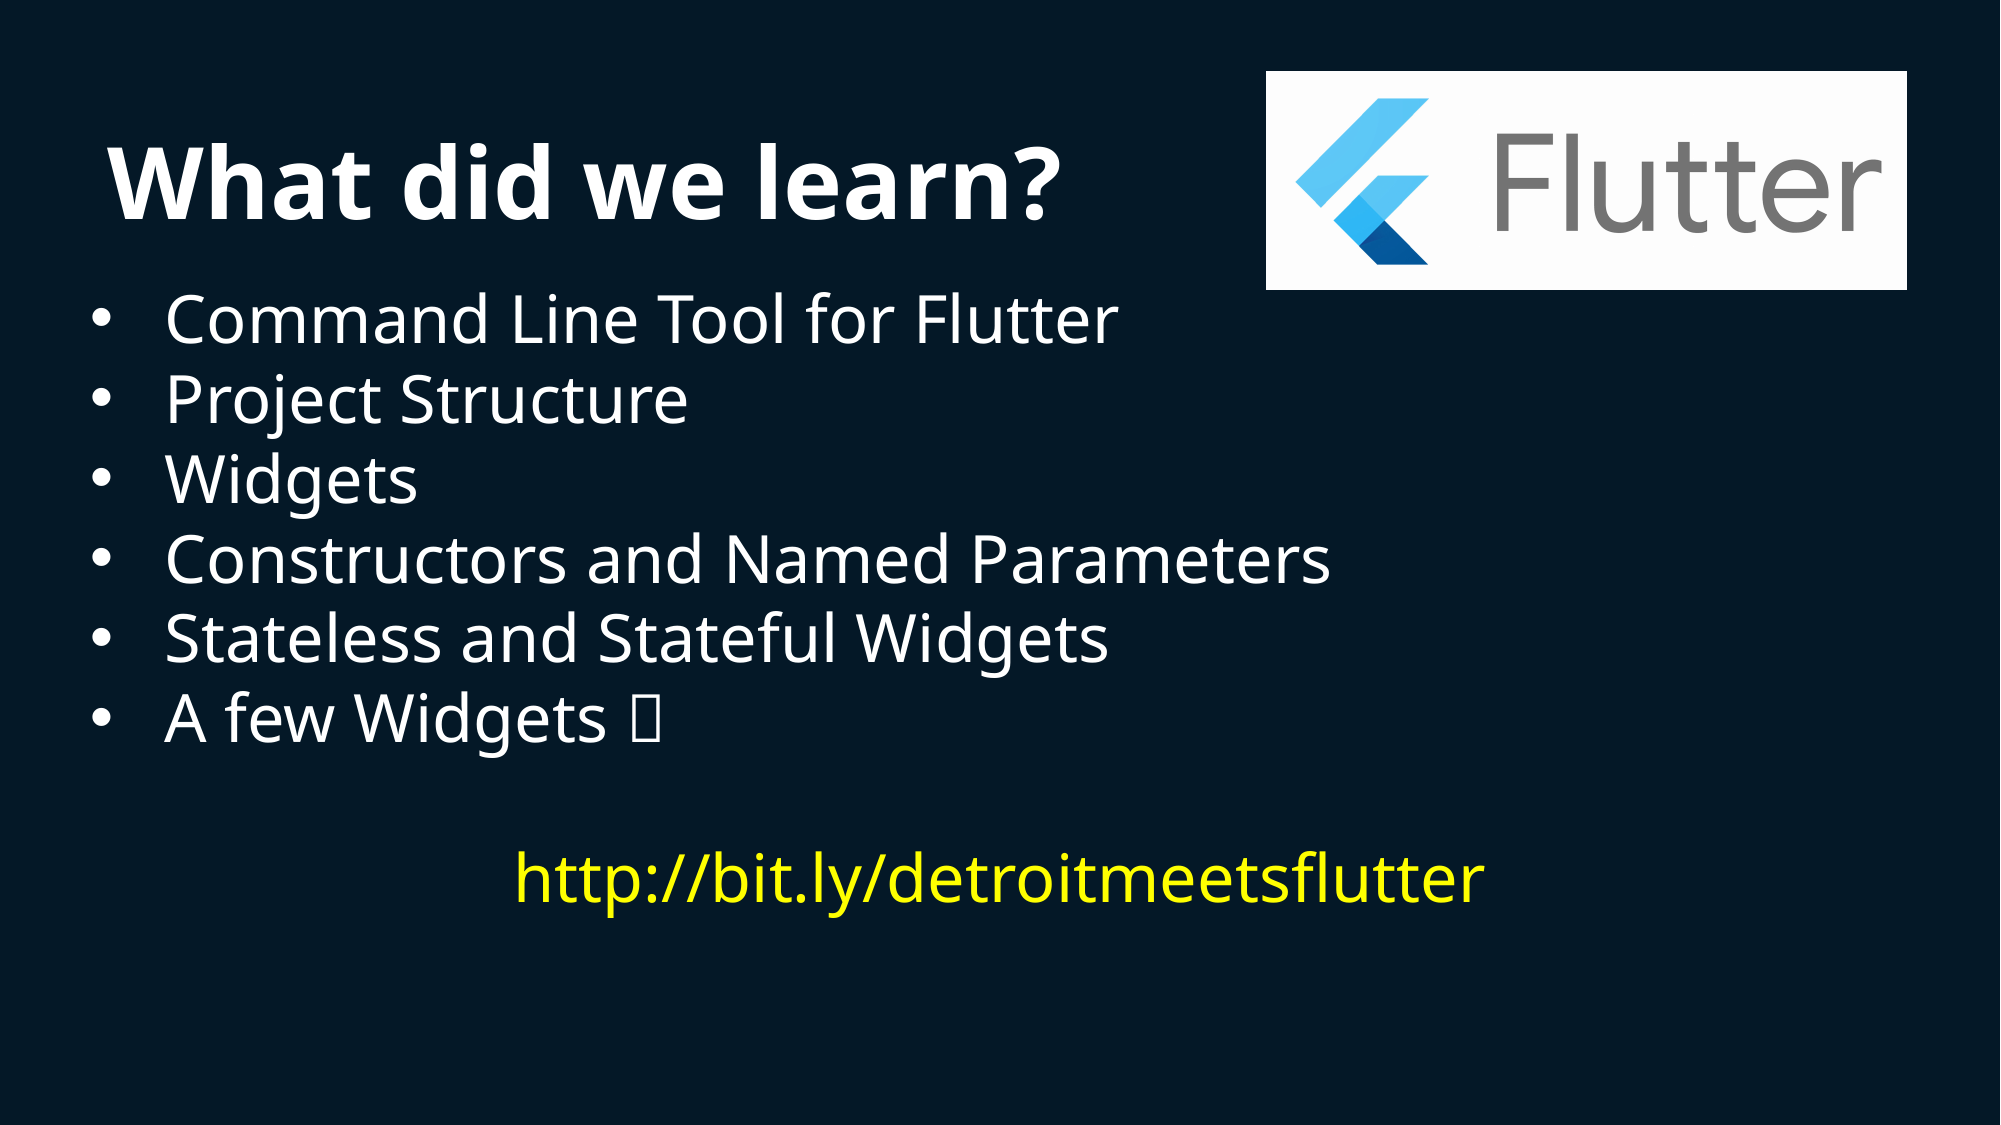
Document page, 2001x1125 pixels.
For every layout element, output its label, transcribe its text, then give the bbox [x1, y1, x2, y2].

text_box Command Line Tool for Flutter Project Structure Widgets Constructors and Named Parameters Stateless and Stateful Widgets A few Widgets  http://bit.ly/detroitmeetsflutter [0, 269, 2000, 924]
picture [1266, 71, 1907, 290]
text_box What did we learn? [93, 112, 1266, 247]
